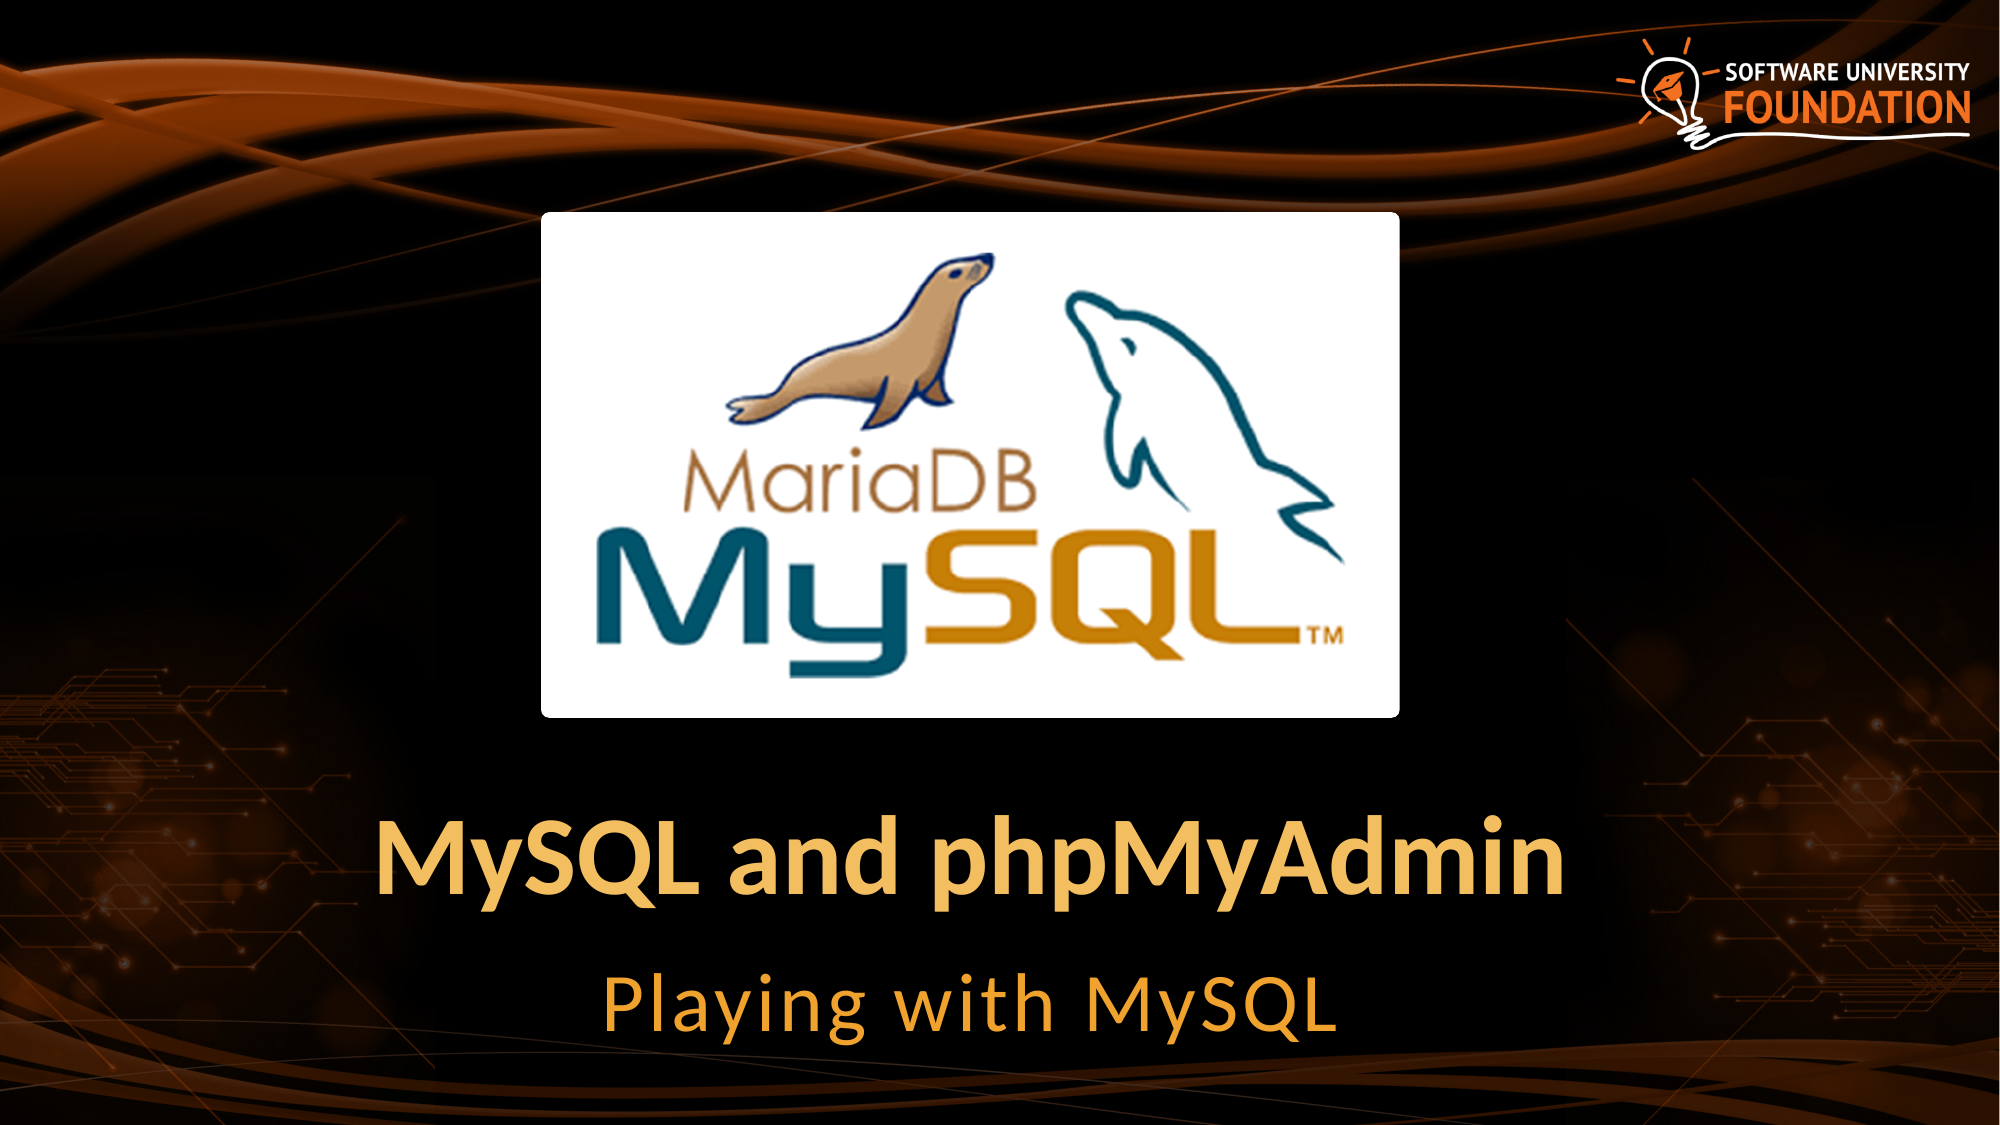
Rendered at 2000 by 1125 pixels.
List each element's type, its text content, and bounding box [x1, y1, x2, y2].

title MySQL and phpMyAdmin [237, 789, 1704, 925]
picture [0, 0, 2000, 1125]
list Playing with MySQL [237, 937, 1704, 1050]
